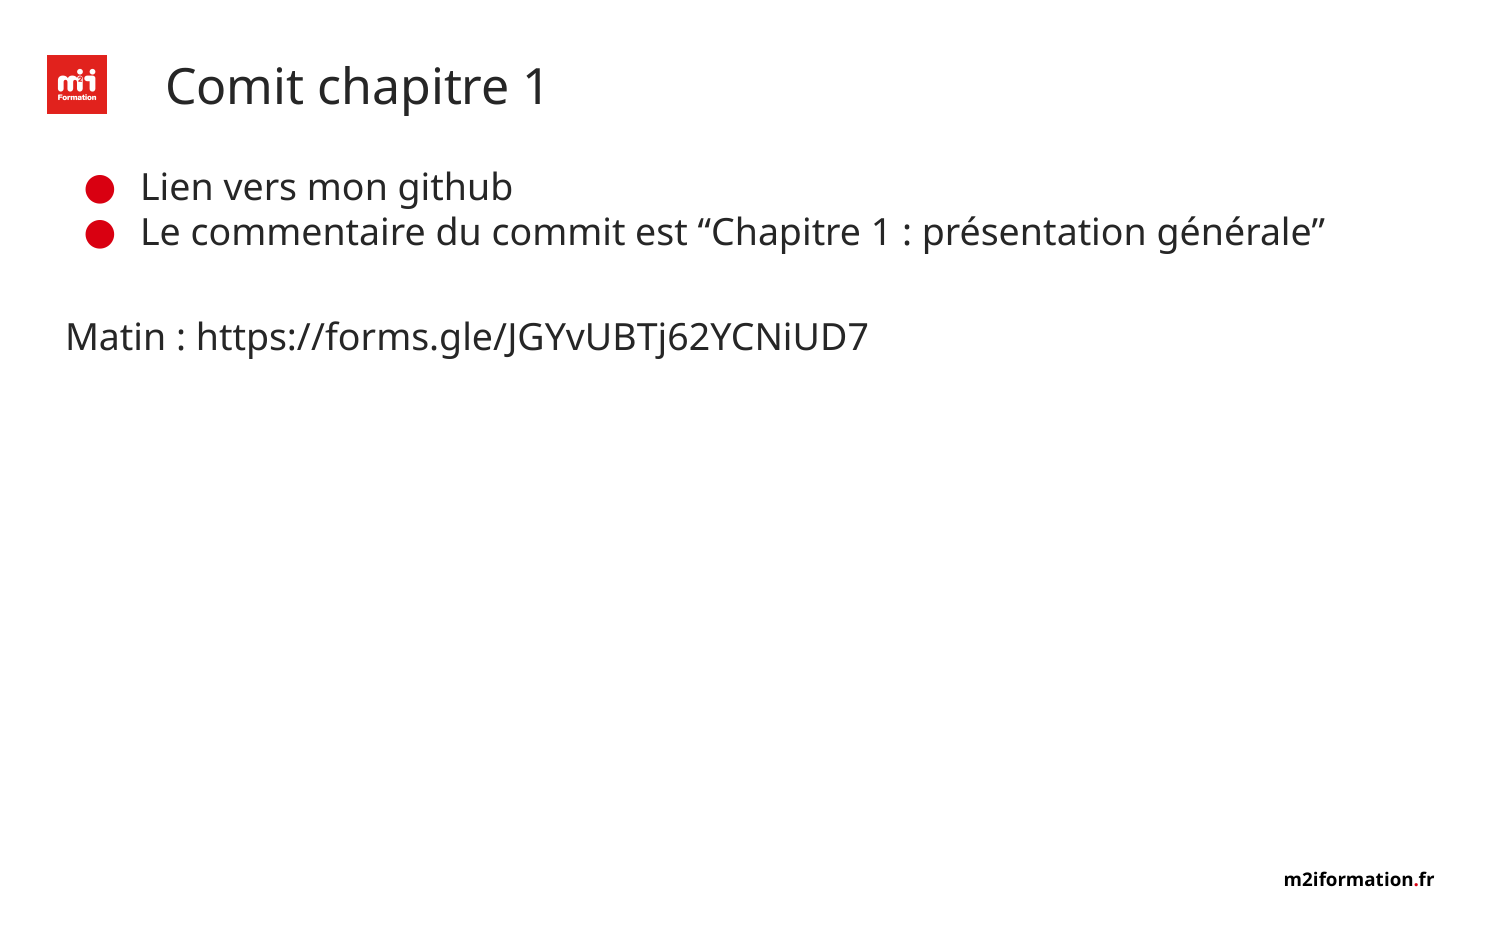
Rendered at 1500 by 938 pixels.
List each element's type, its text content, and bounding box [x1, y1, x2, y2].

list Lien vers mon github Le commentaire du commit est “Chapitre 1 : présentation générale” Matin : https://forms.gle/JGYvUBTj62YCNiUD7 [49, 155, 1451, 859]
title Comit chapitre 1 [150, 45, 1451, 124]
picture [47, 55, 107, 114]
